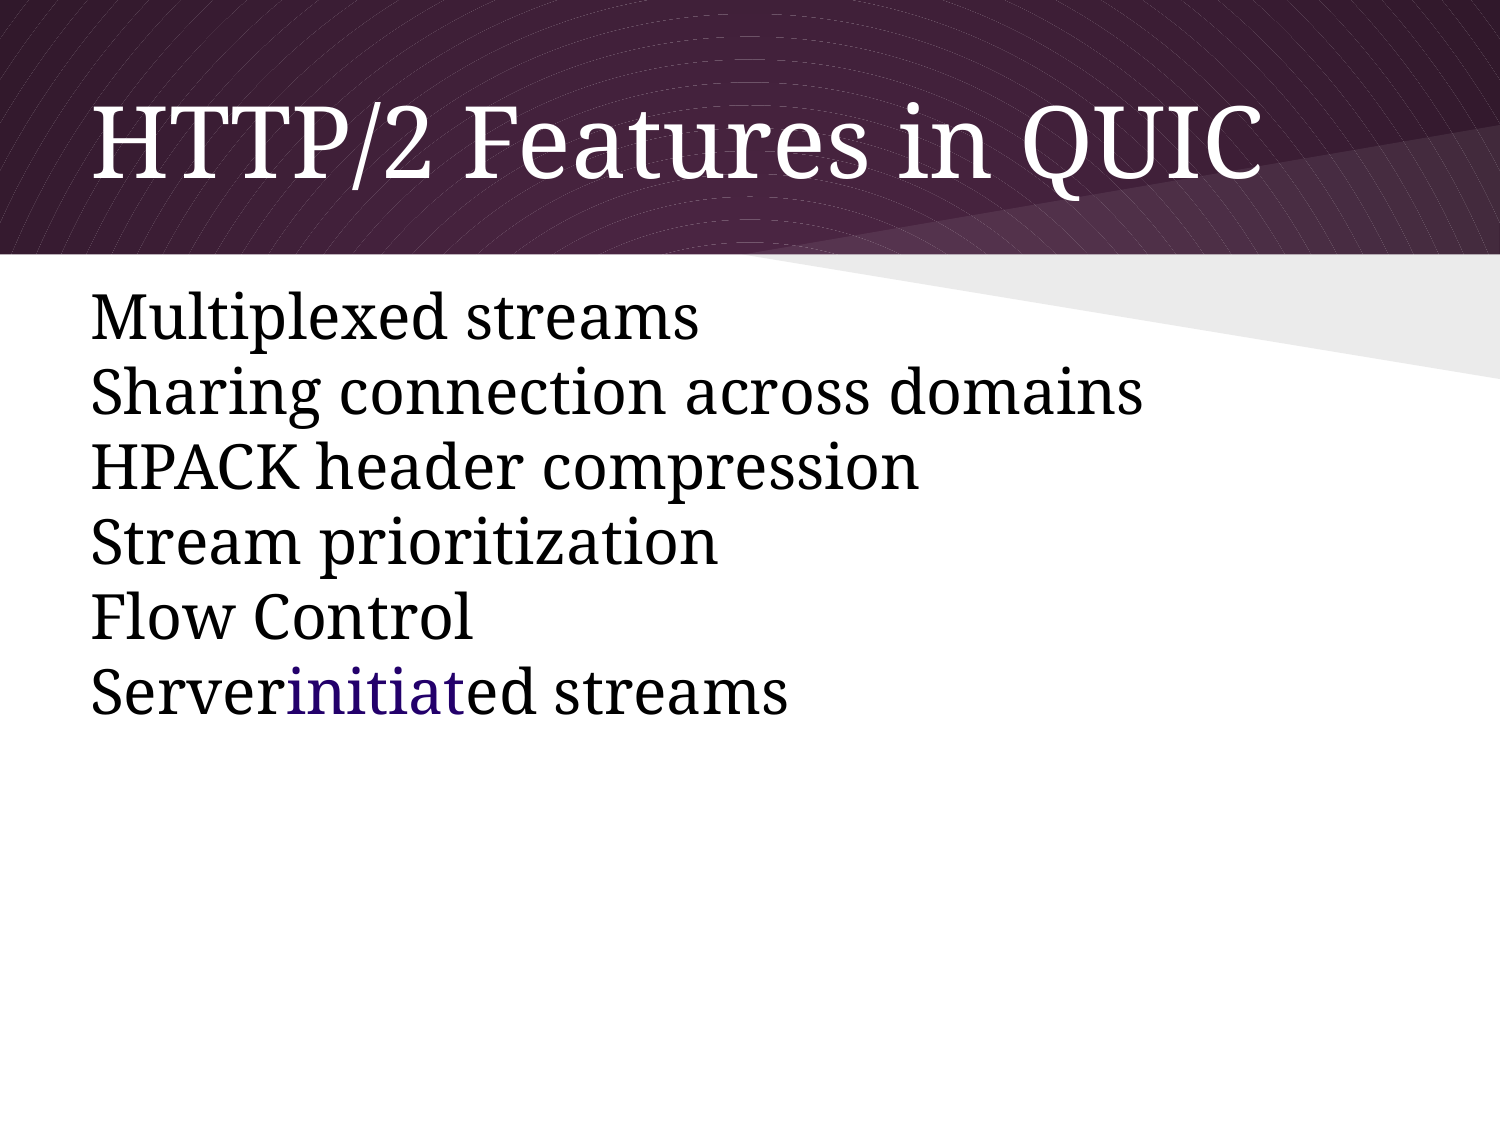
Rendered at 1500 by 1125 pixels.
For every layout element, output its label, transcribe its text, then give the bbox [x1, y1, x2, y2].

list Multiplexed streams Sharing connection across domains HPACK header compression Stream prioritization Flow Control Server­initiated streams [75, 262, 1425, 1078]
title HTTP/2 Features in QUIC [75, 45, 1425, 233]
